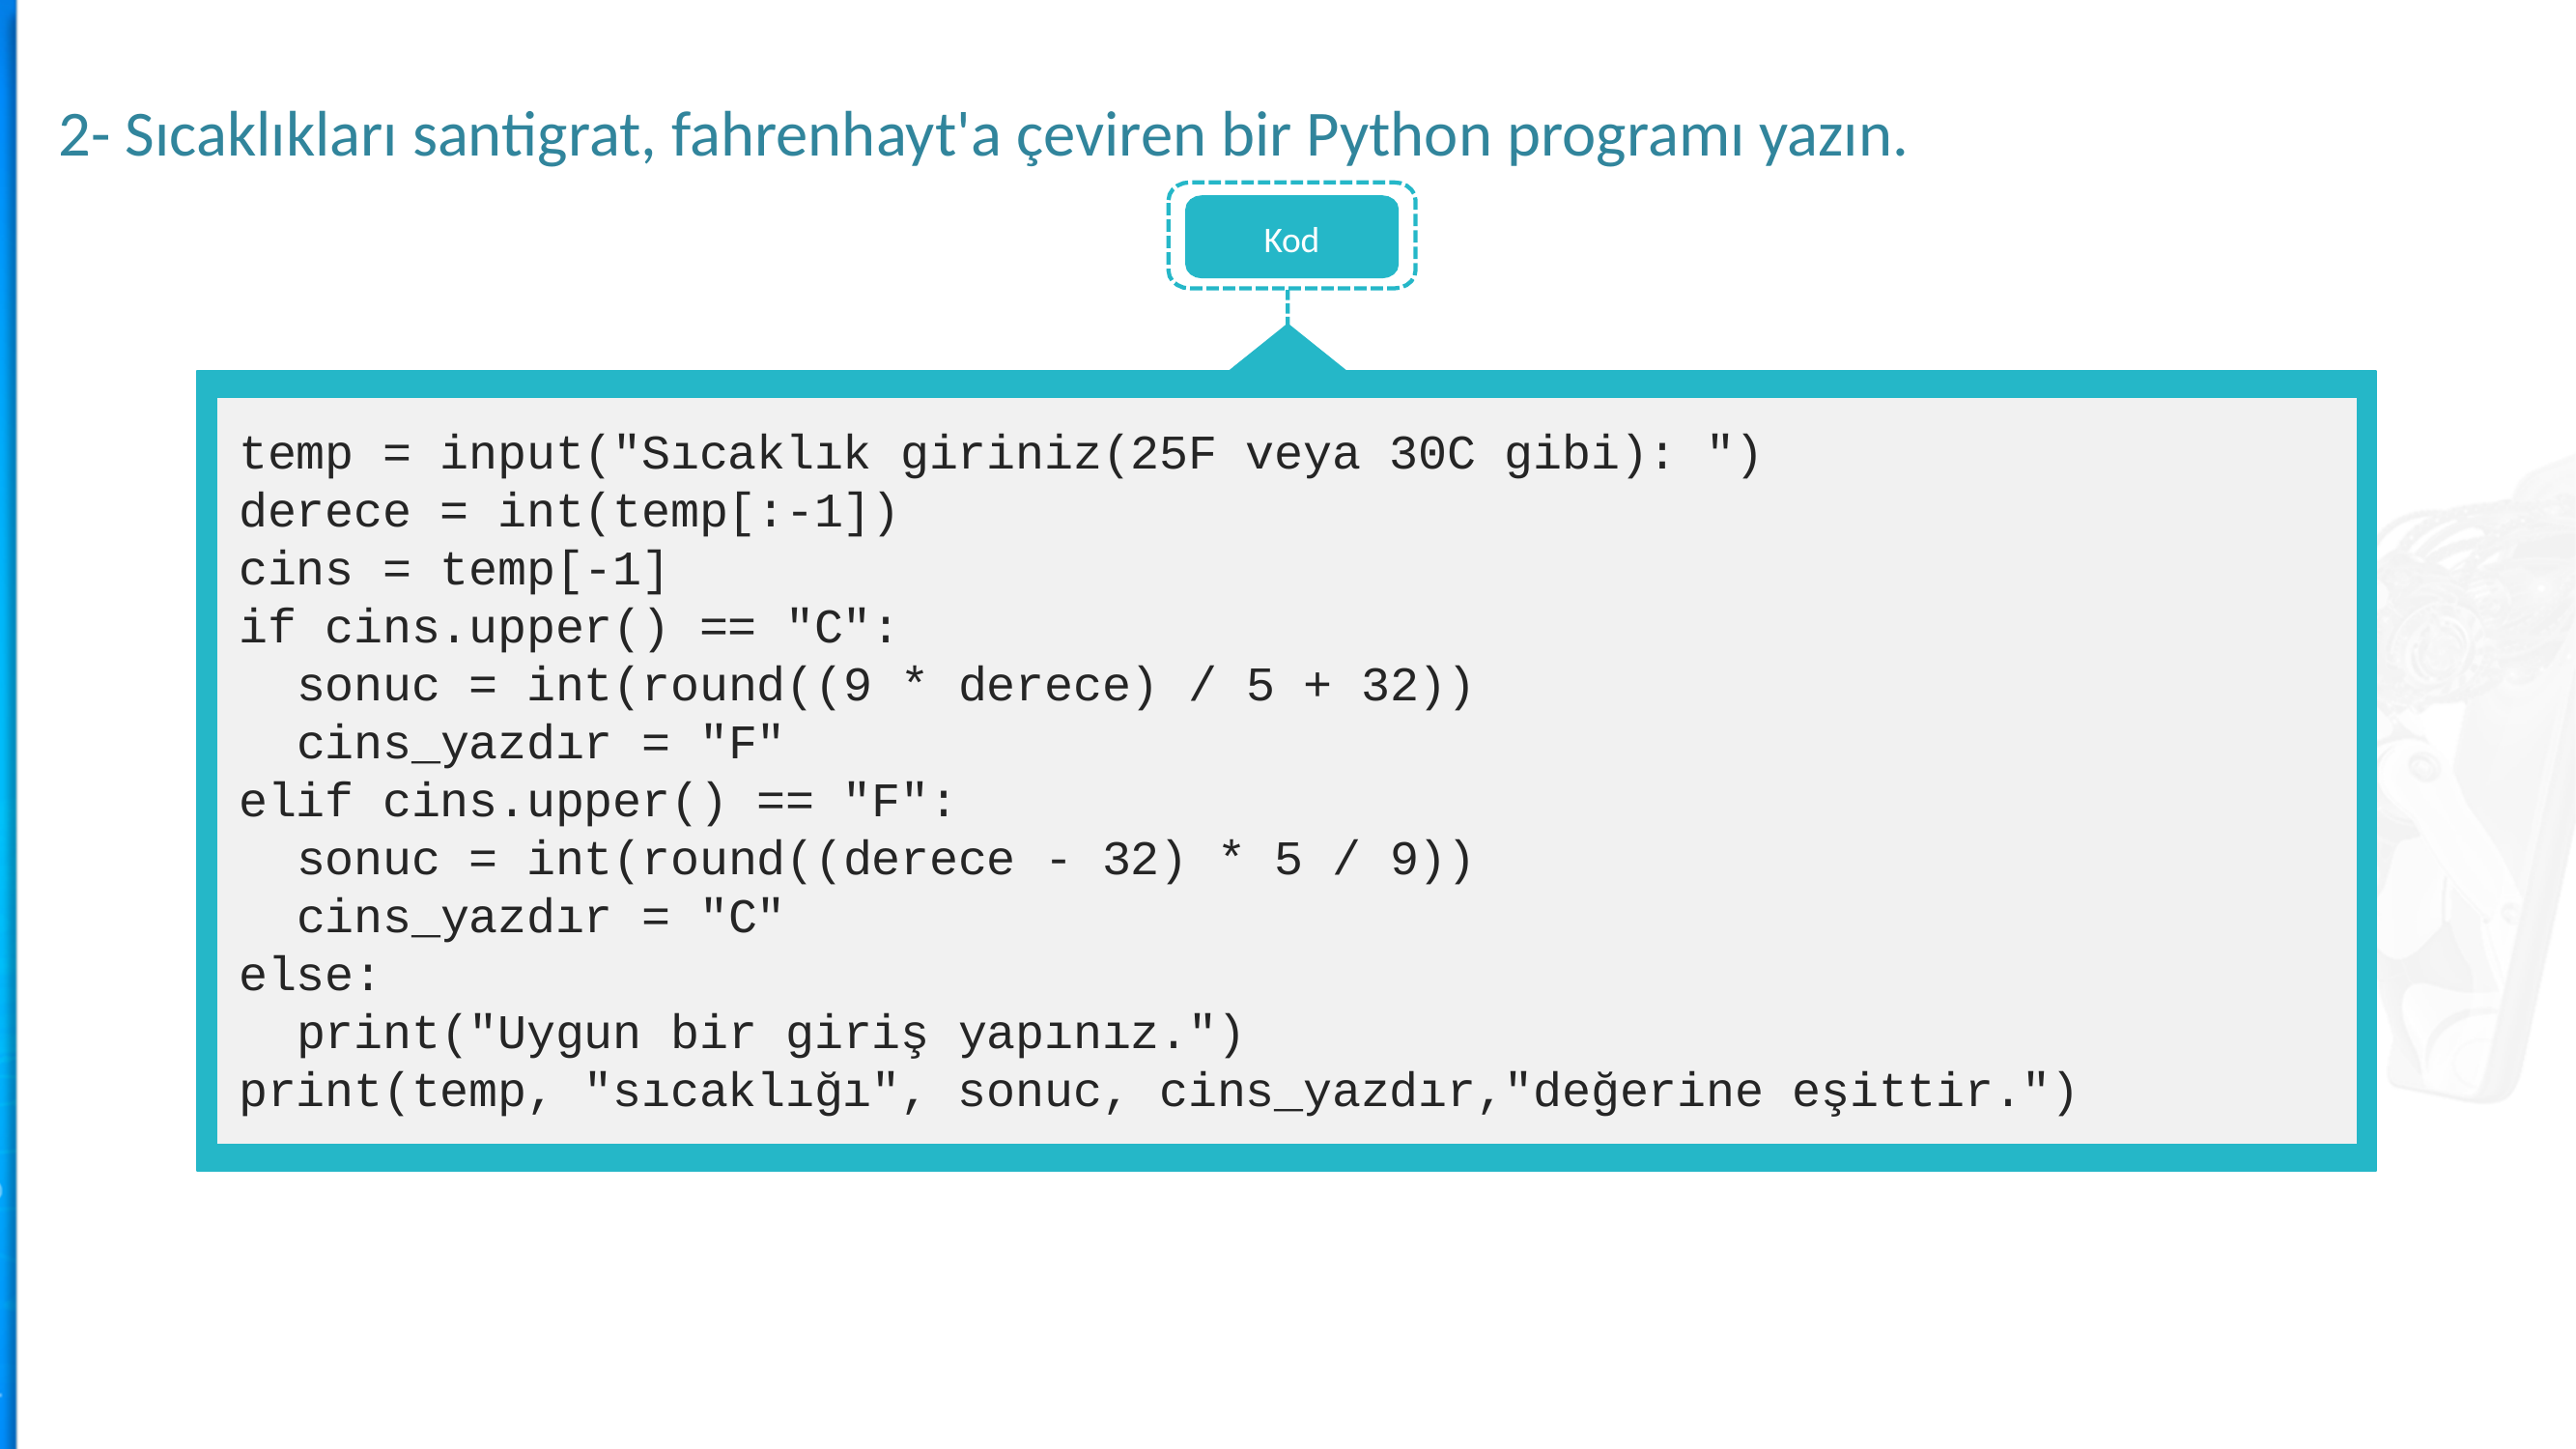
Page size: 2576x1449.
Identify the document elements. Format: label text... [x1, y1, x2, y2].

list temp = input("Sıcaklık giriniz(25F veya 30C gibi): ") derece = int(temp[:-1]) cins = temp[-1] if cins.upper() == "C": sonuc = int(round((9 * derece) / 5 + 32)) cins_yazdır = "F" elif cins.upper() == "F": sonuc = int(round((derece - 32) * 5 / 9)) cins_yazdır = "C" else: print("Uygun bir giriş yapınız.") print(temp, "sıcaklığı", sonuc, cins_yazdır,"değerine eşittir.") [104, 396, 2399, 1247]
text_box [1168, 182, 1416, 289]
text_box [196, 370, 2377, 1172]
text_box [1185, 195, 1400, 279]
text_box Kod [1249, 209, 1335, 267]
picture [0, 1186, 4, 1196]
text_box [1286, 303, 1290, 314]
text_box [1234, 324, 1342, 367]
text_box [1286, 316, 1290, 326]
text_box [1286, 290, 1290, 300]
text_box 2- Sıcaklıkları santigrat, fahrenhayt'a çeviren bir Python programı yazın. [43, 84, 2507, 177]
picture [0, 0, 2576, 1449]
